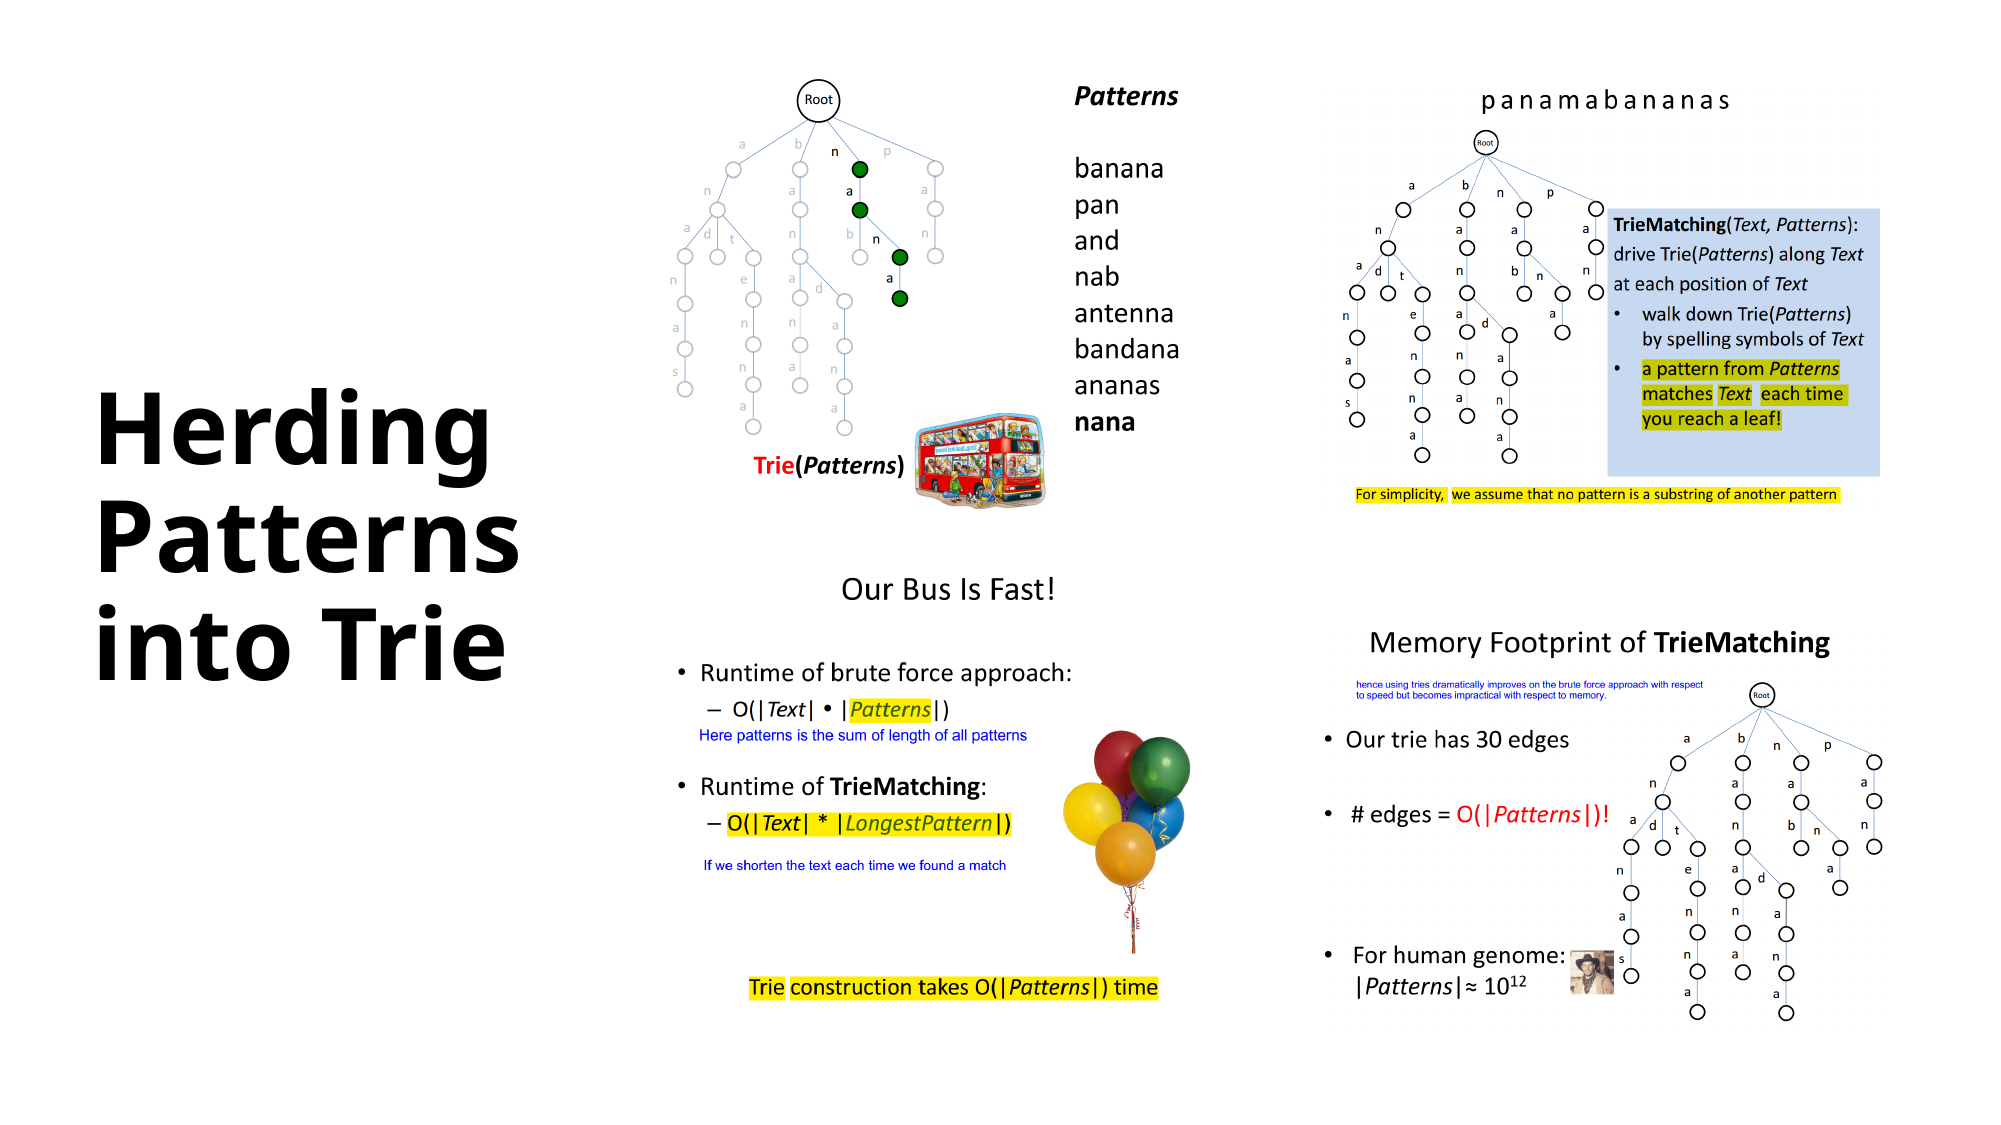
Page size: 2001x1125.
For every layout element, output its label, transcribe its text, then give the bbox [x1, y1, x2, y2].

picture [1315, 83, 1883, 510]
picture [1315, 615, 1886, 1031]
title Herding Patterns into Trie [78, 184, 738, 710]
picture [655, 65, 1222, 510]
picture [656, 556, 1222, 1005]
